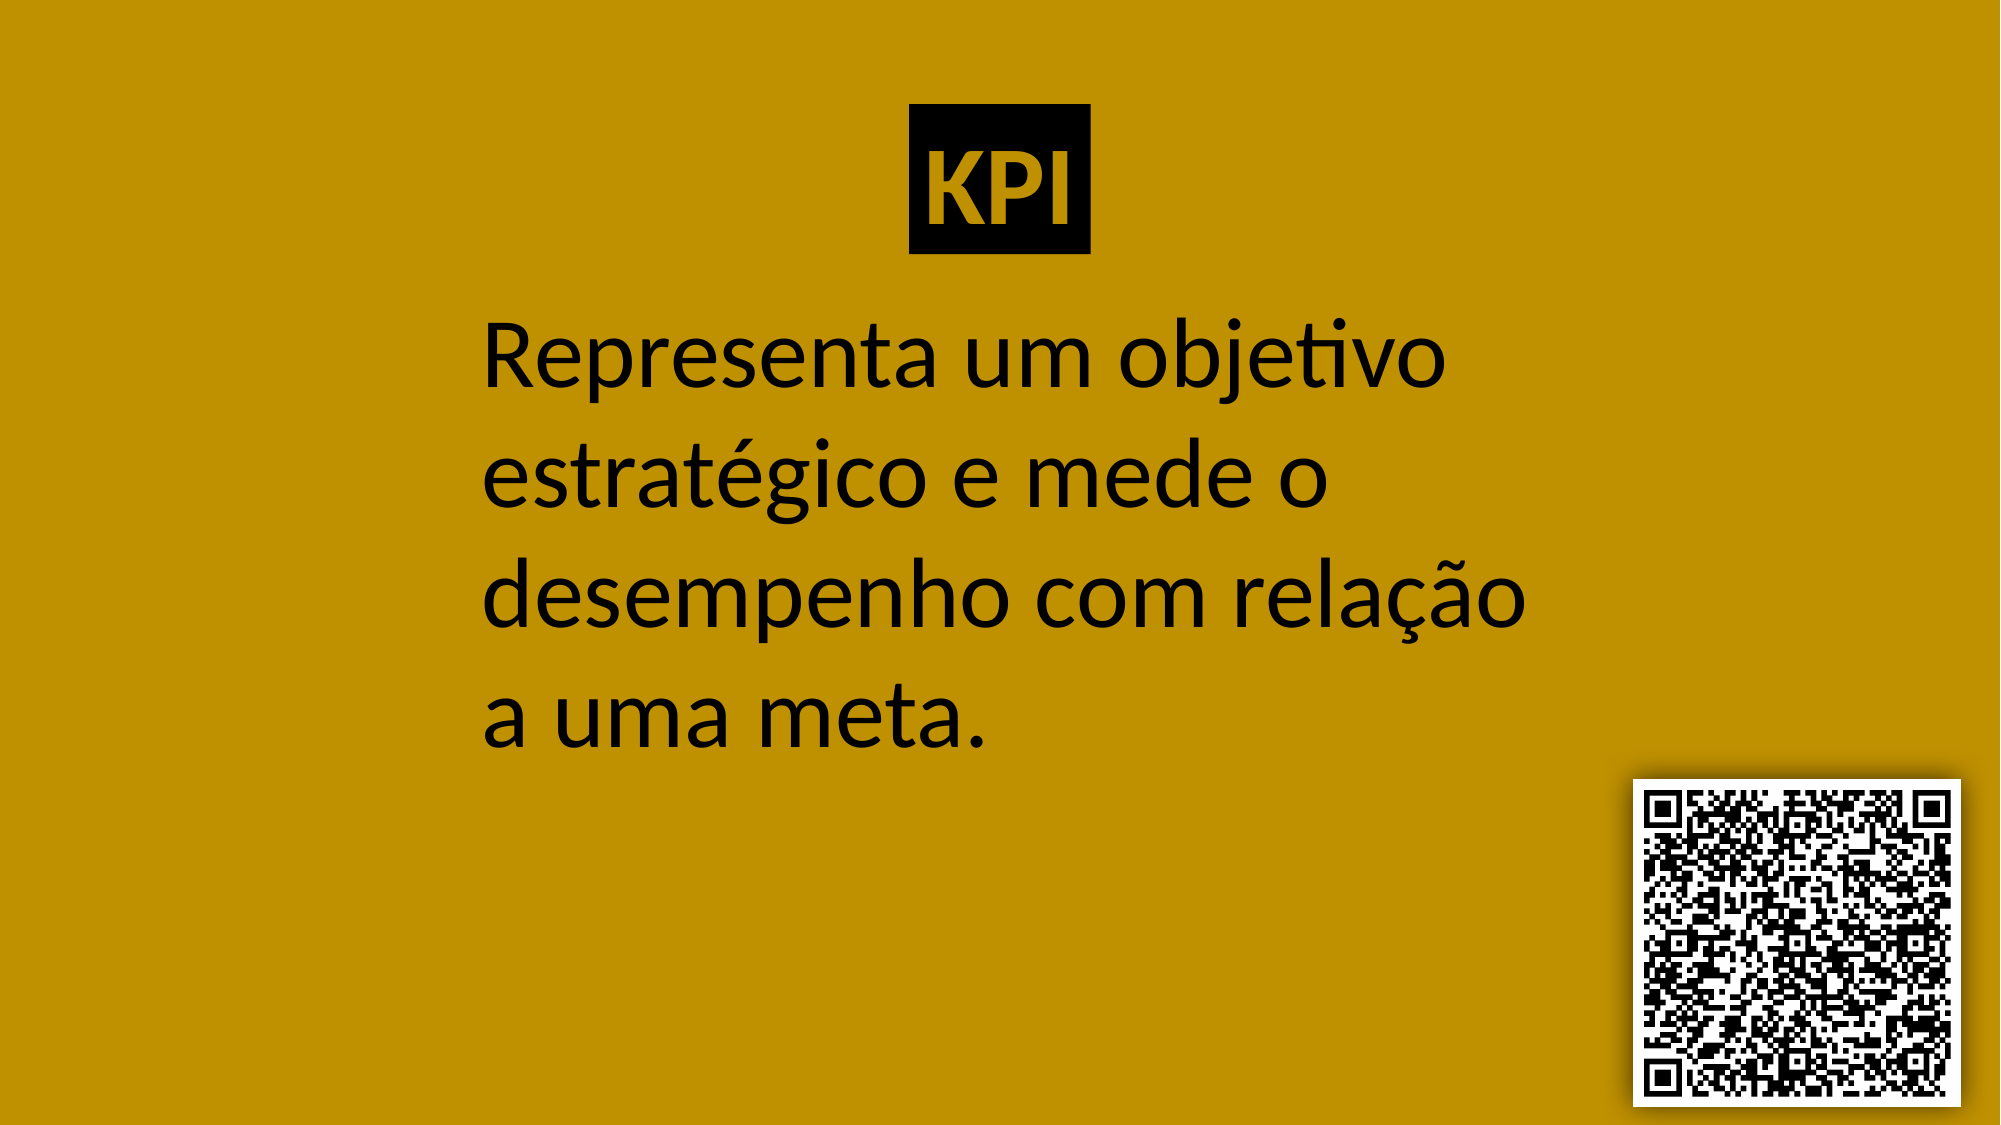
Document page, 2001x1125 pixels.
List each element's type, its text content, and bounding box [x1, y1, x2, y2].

text_box KPI [909, 104, 1091, 255]
text_box Representa um objetivo estratégico e mede o desempenho com relação a uma meta. [391, 280, 1609, 775]
picture [1633, 779, 1961, 1107]
